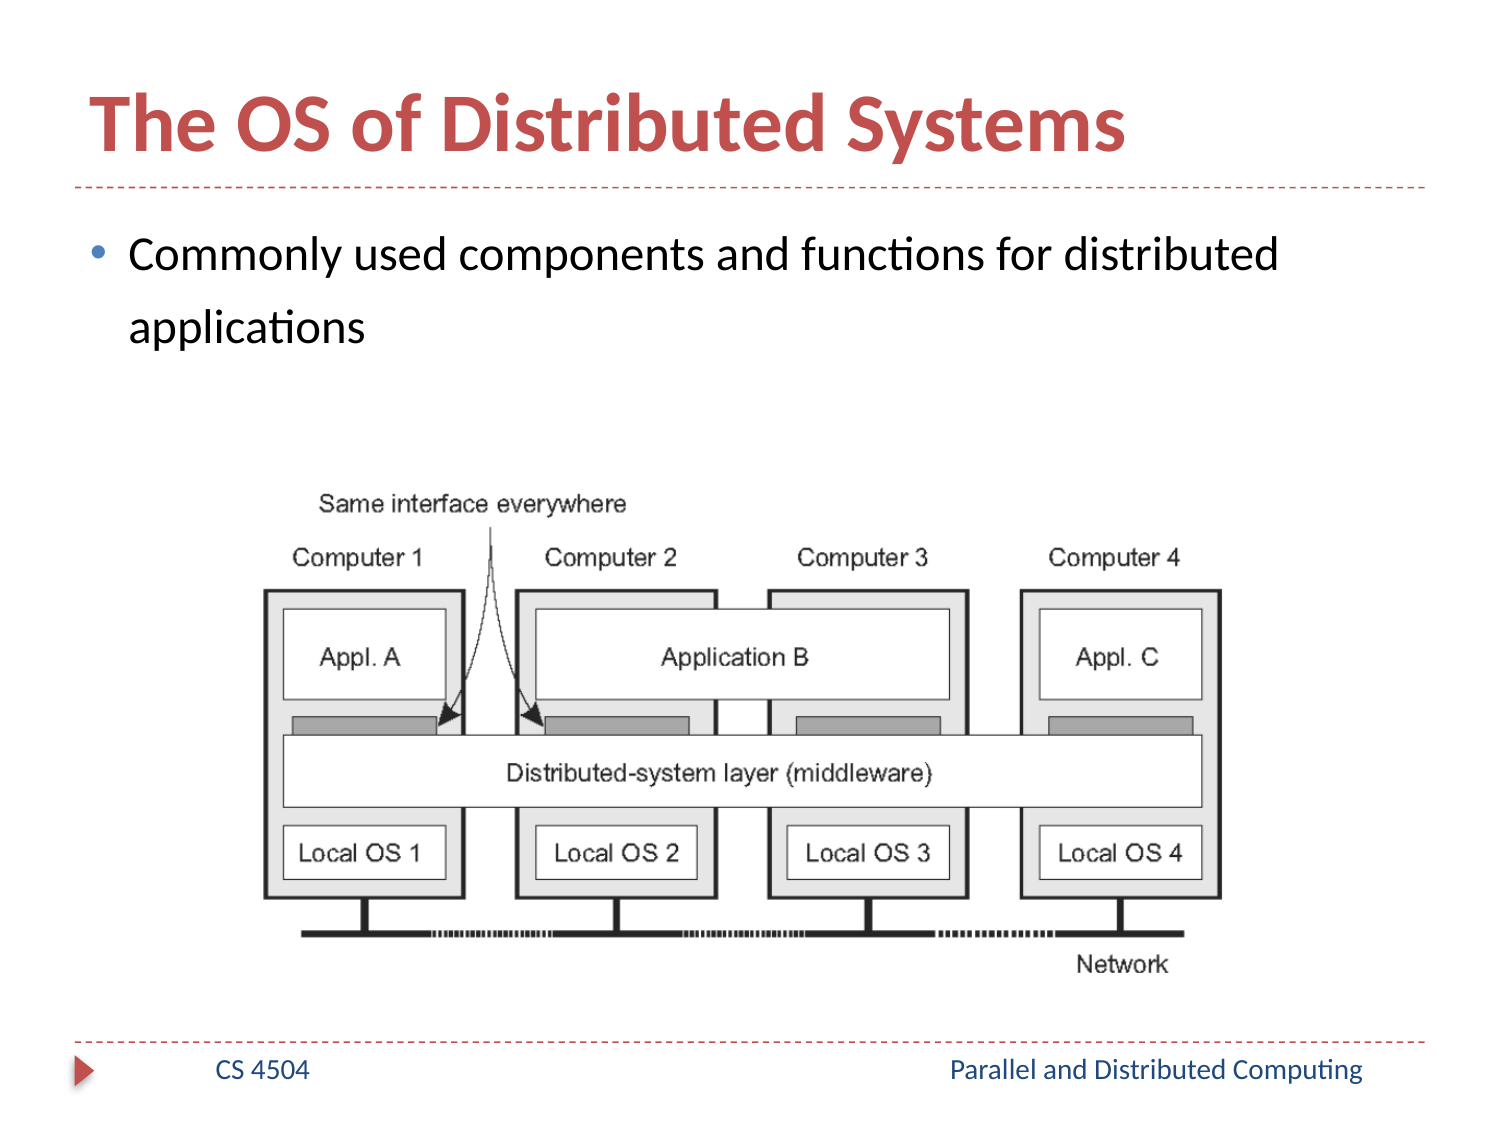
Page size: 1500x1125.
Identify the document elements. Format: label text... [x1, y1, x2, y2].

slide_number Parallel and Distributed Computing [887, 1042, 1426, 1103]
slide_number CS 4504 [100, 1042, 426, 1103]
picture [229, 474, 1270, 999]
title The OS of Distributed Systems [75, 12, 1425, 175]
list Commonly used components and functions for distributed applications [75, 200, 1425, 363]
